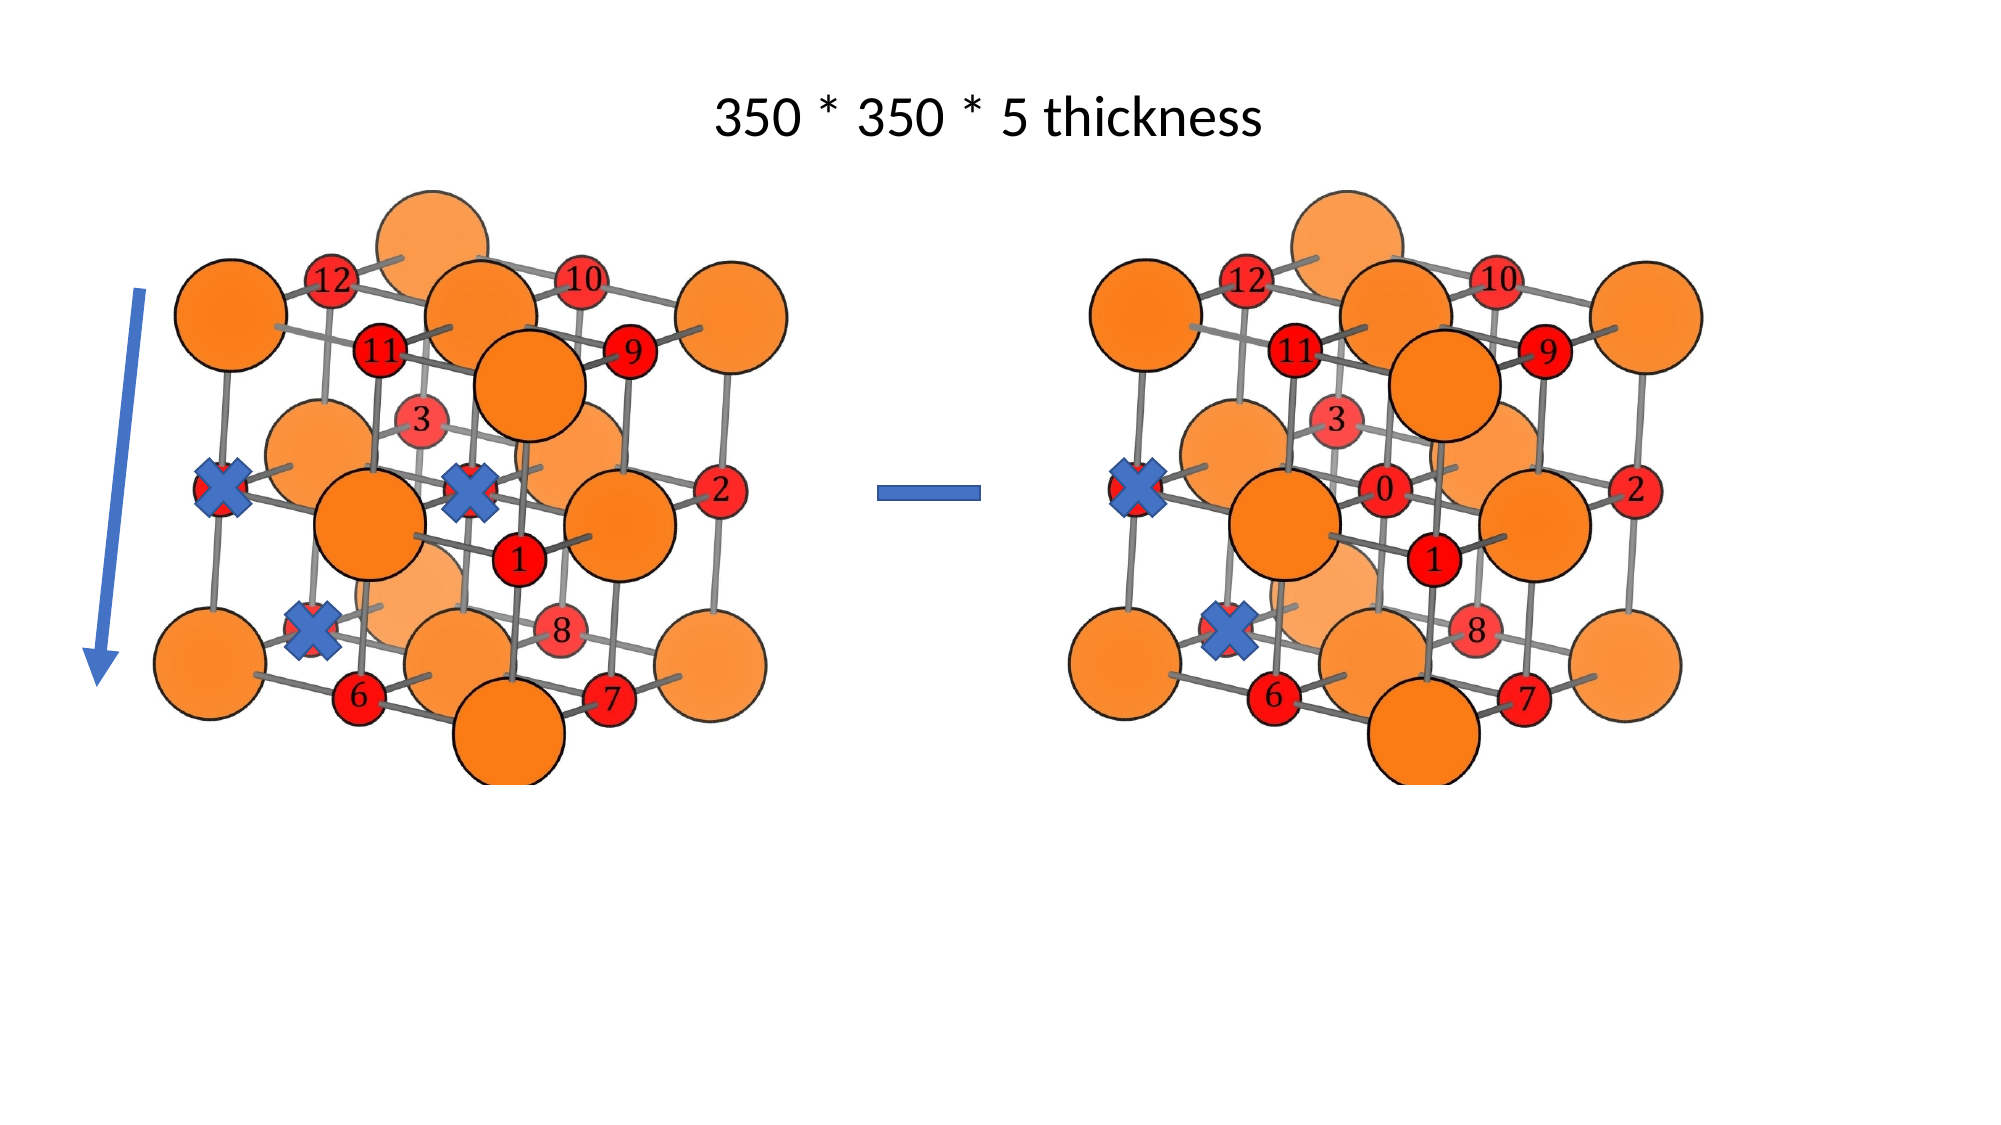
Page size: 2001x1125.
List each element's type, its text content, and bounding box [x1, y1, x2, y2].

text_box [96, 288, 140, 687]
text_box 350 * 350 * 5 thickness [698, 70, 1279, 156]
picture [1023, 190, 1773, 785]
text_box [877, 485, 981, 501]
picture [108, 190, 858, 785]
